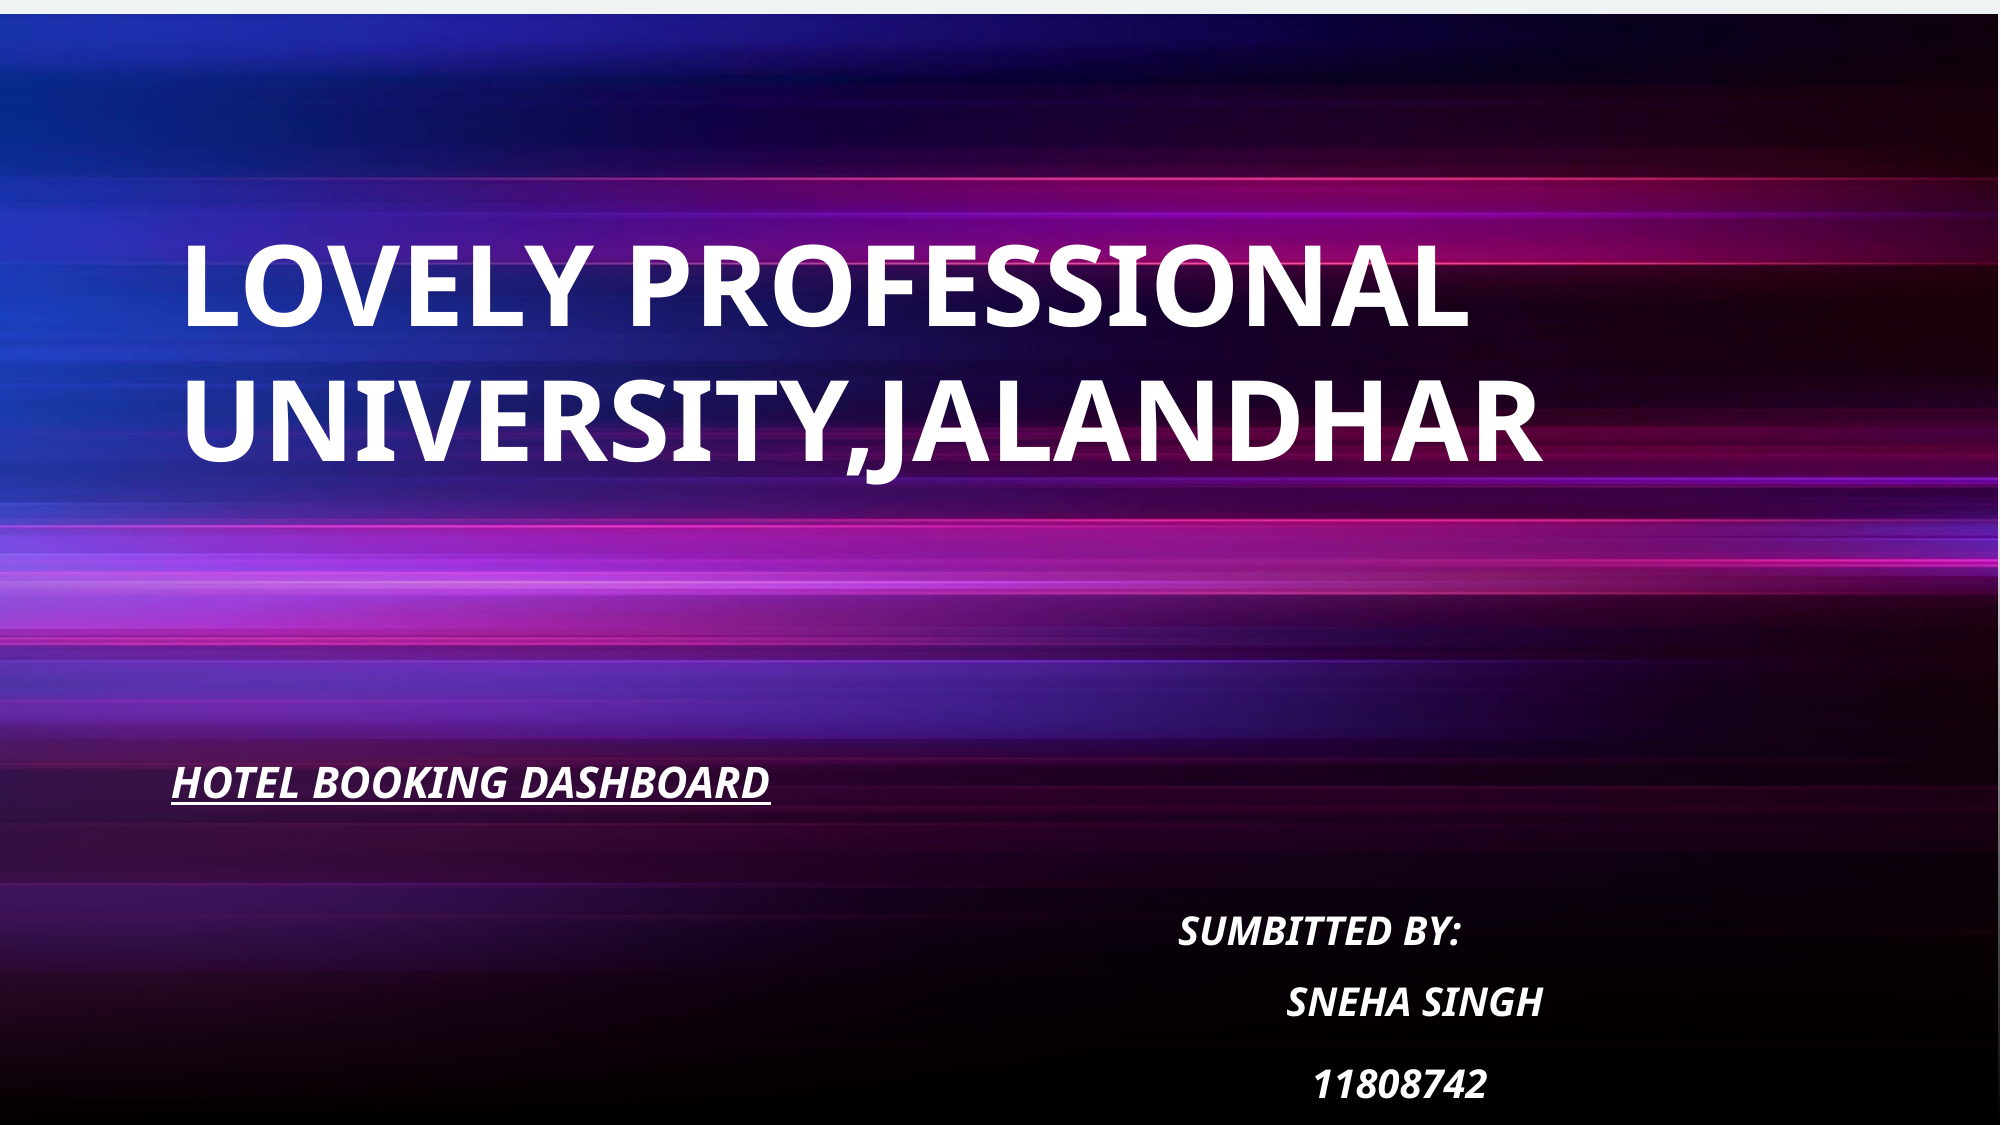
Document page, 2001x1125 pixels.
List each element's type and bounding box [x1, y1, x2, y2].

text_box [0, 13, 1999, 1125]
text_box [0, 0, 2000, 512]
